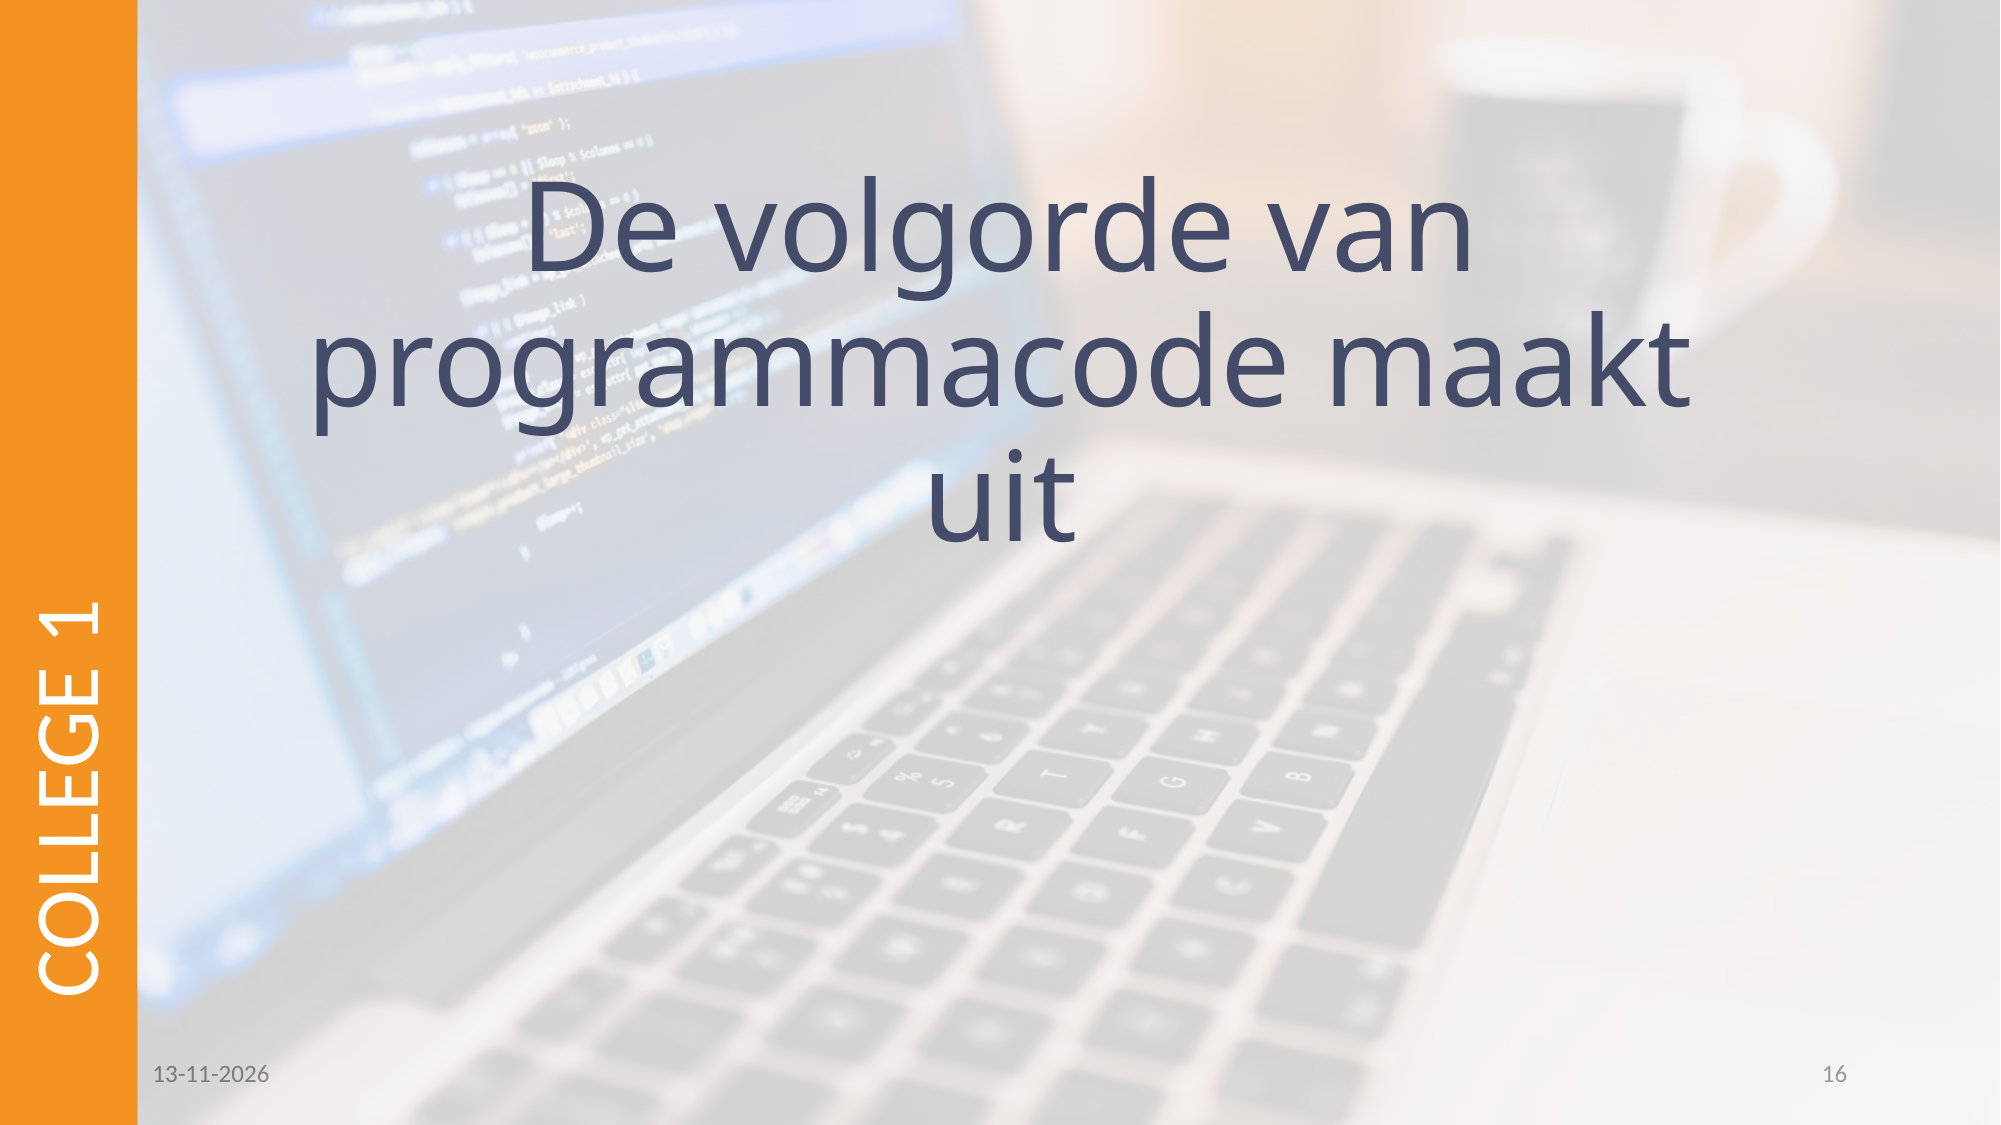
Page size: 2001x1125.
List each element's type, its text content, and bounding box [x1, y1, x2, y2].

list COLLEGE 1 [0, 0, 137, 1014]
picture [137, 0, 2000, 1125]
